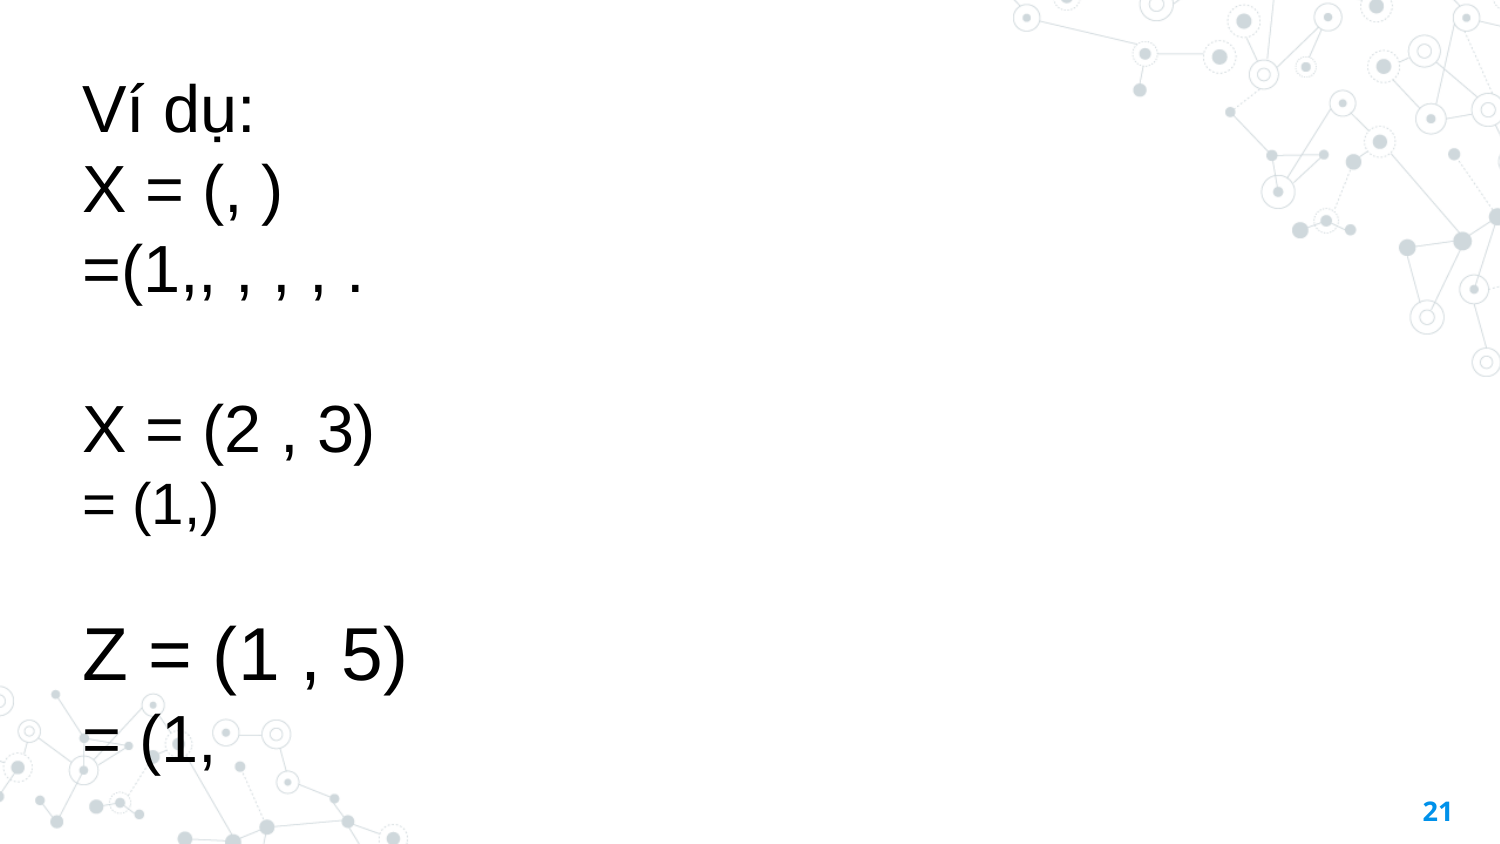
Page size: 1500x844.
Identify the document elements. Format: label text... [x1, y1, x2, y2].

picture [0, 0, 1500, 844]
slide_number 21 [1378, 779, 1469, 844]
